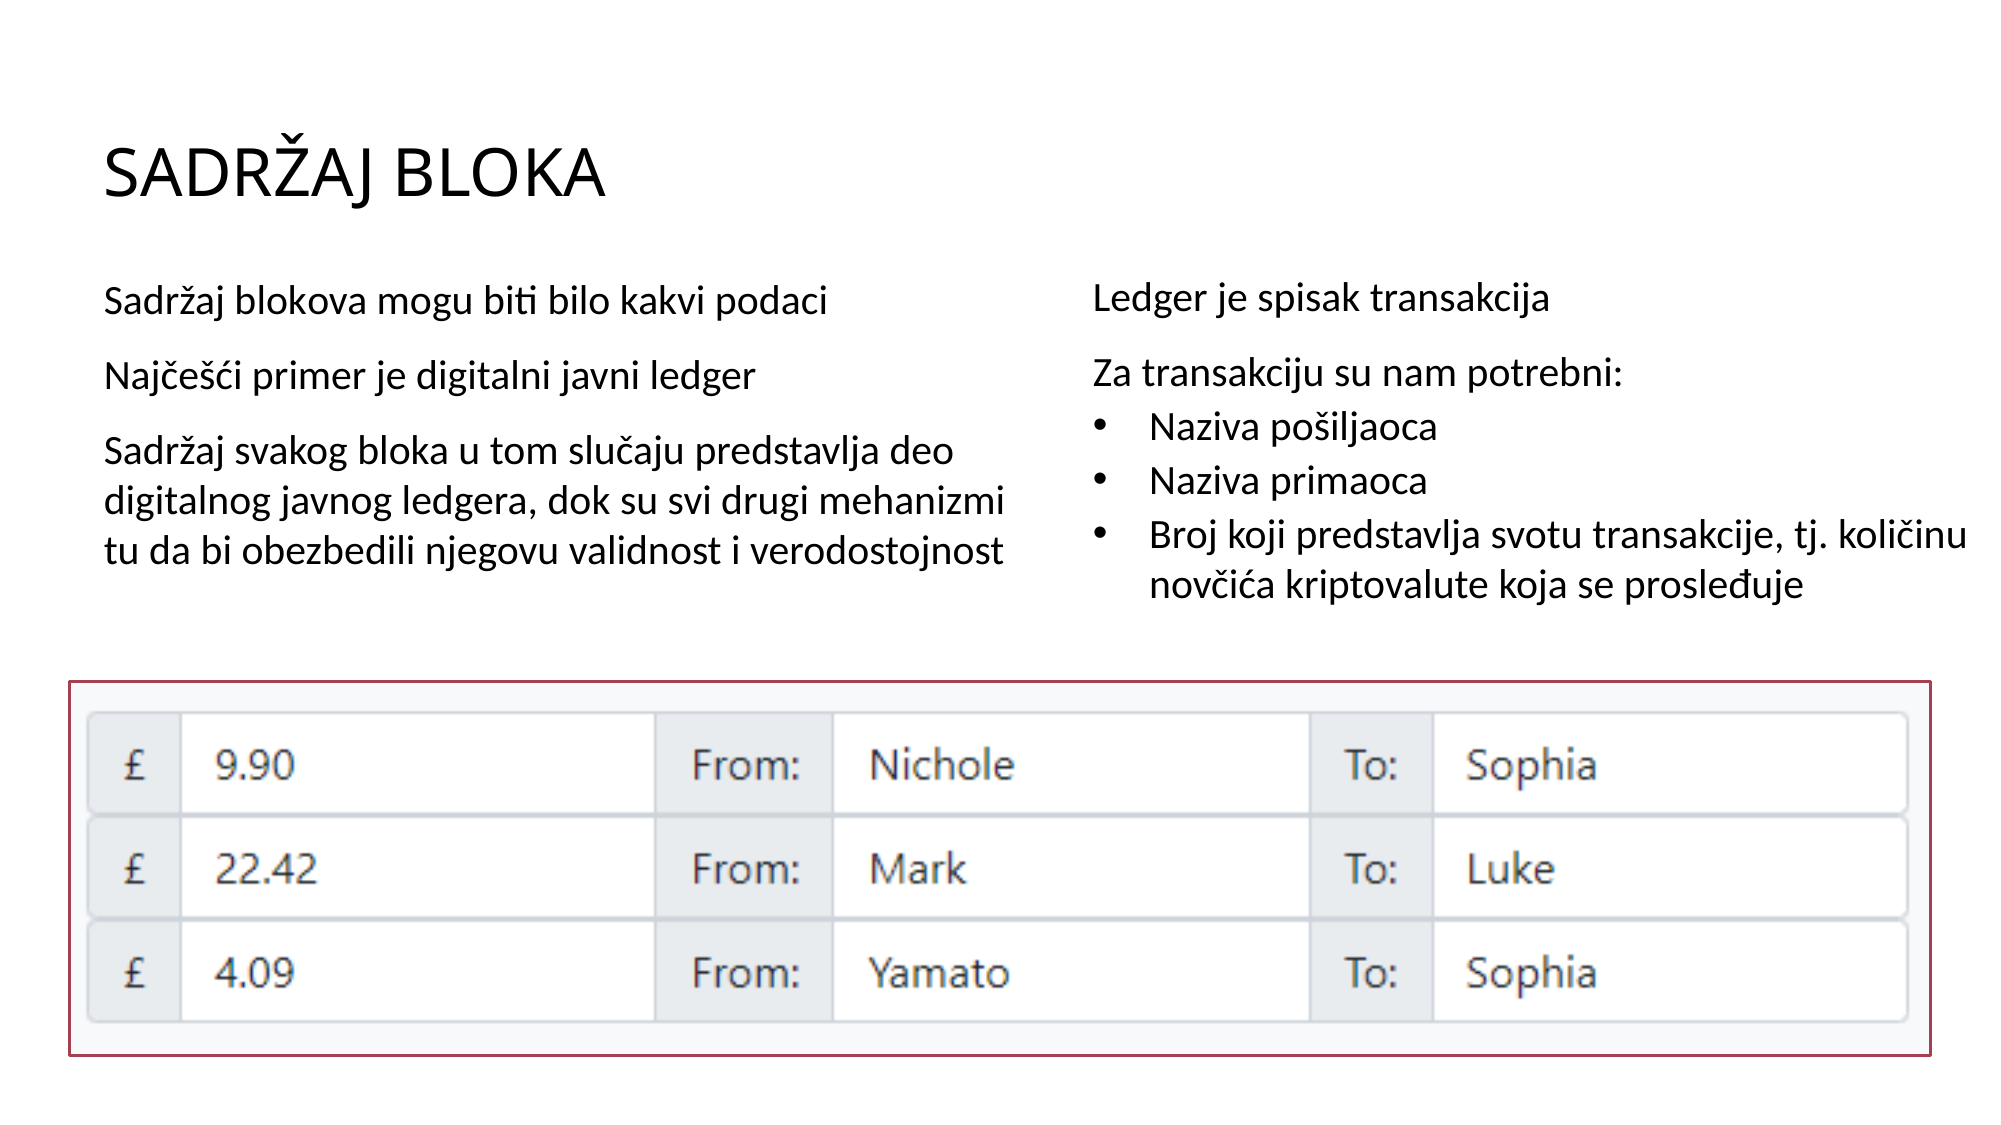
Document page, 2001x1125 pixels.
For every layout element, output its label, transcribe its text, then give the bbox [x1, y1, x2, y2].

text_box Ledger je spisak transakcija Za transakciju su nam potrebni: Naziva pošiljaoca Naziva primaoca Broj koji predstavlja svotu transakcije, tj. količinu novčića kriptovalute koja se prosleđuje [1078, 262, 1984, 664]
text_box SADRŽAJ BLOKA [88, 122, 977, 217]
picture [71, 682, 1929, 1054]
text_box Sadržaj blokova mogu biti bilo kakvi podaci Najčešći primer je digitalni javni ledger Sadržaj svakog bloka u tom slučaju predstavlja deo digitalnog javnog ledgera, dok su svi drugi mehanizmi tu da bi obezbedili njegovu validnost i verodostojnost [88, 265, 1024, 581]
